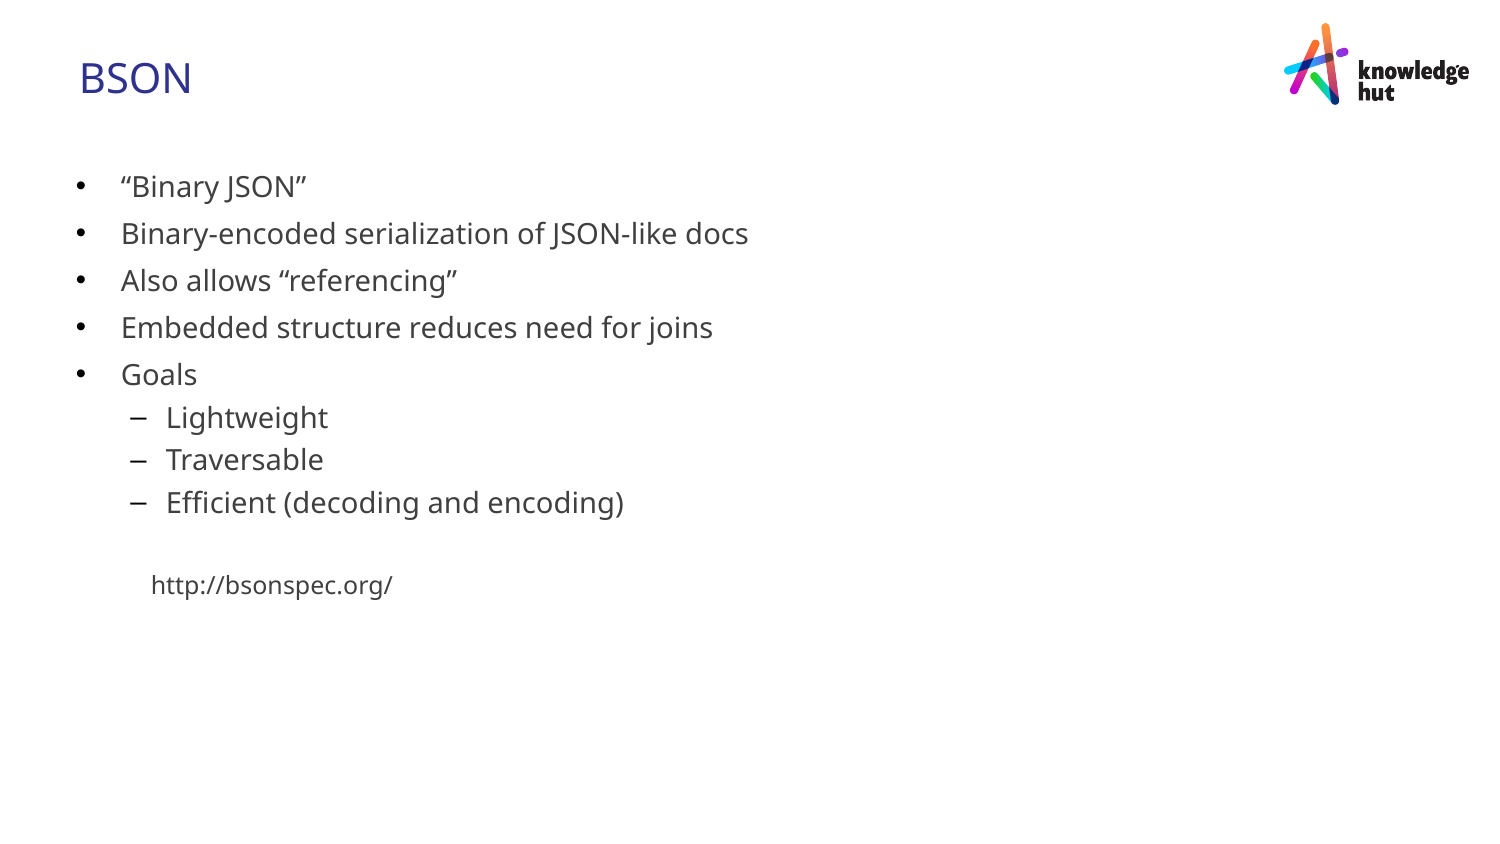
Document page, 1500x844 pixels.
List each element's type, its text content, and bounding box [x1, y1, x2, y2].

picture [1284, 23, 1469, 105]
text_box BSON [63, 43, 209, 109]
text_box “Binary JSON” Binary-encoded serialization of JSON-like docs Also allows “referencing” Embedded structure reduces need for joins Goals Lightweight Traversable Efficient (decoding and encoding) http://bsonspec.org/ [61, 160, 1148, 607]
